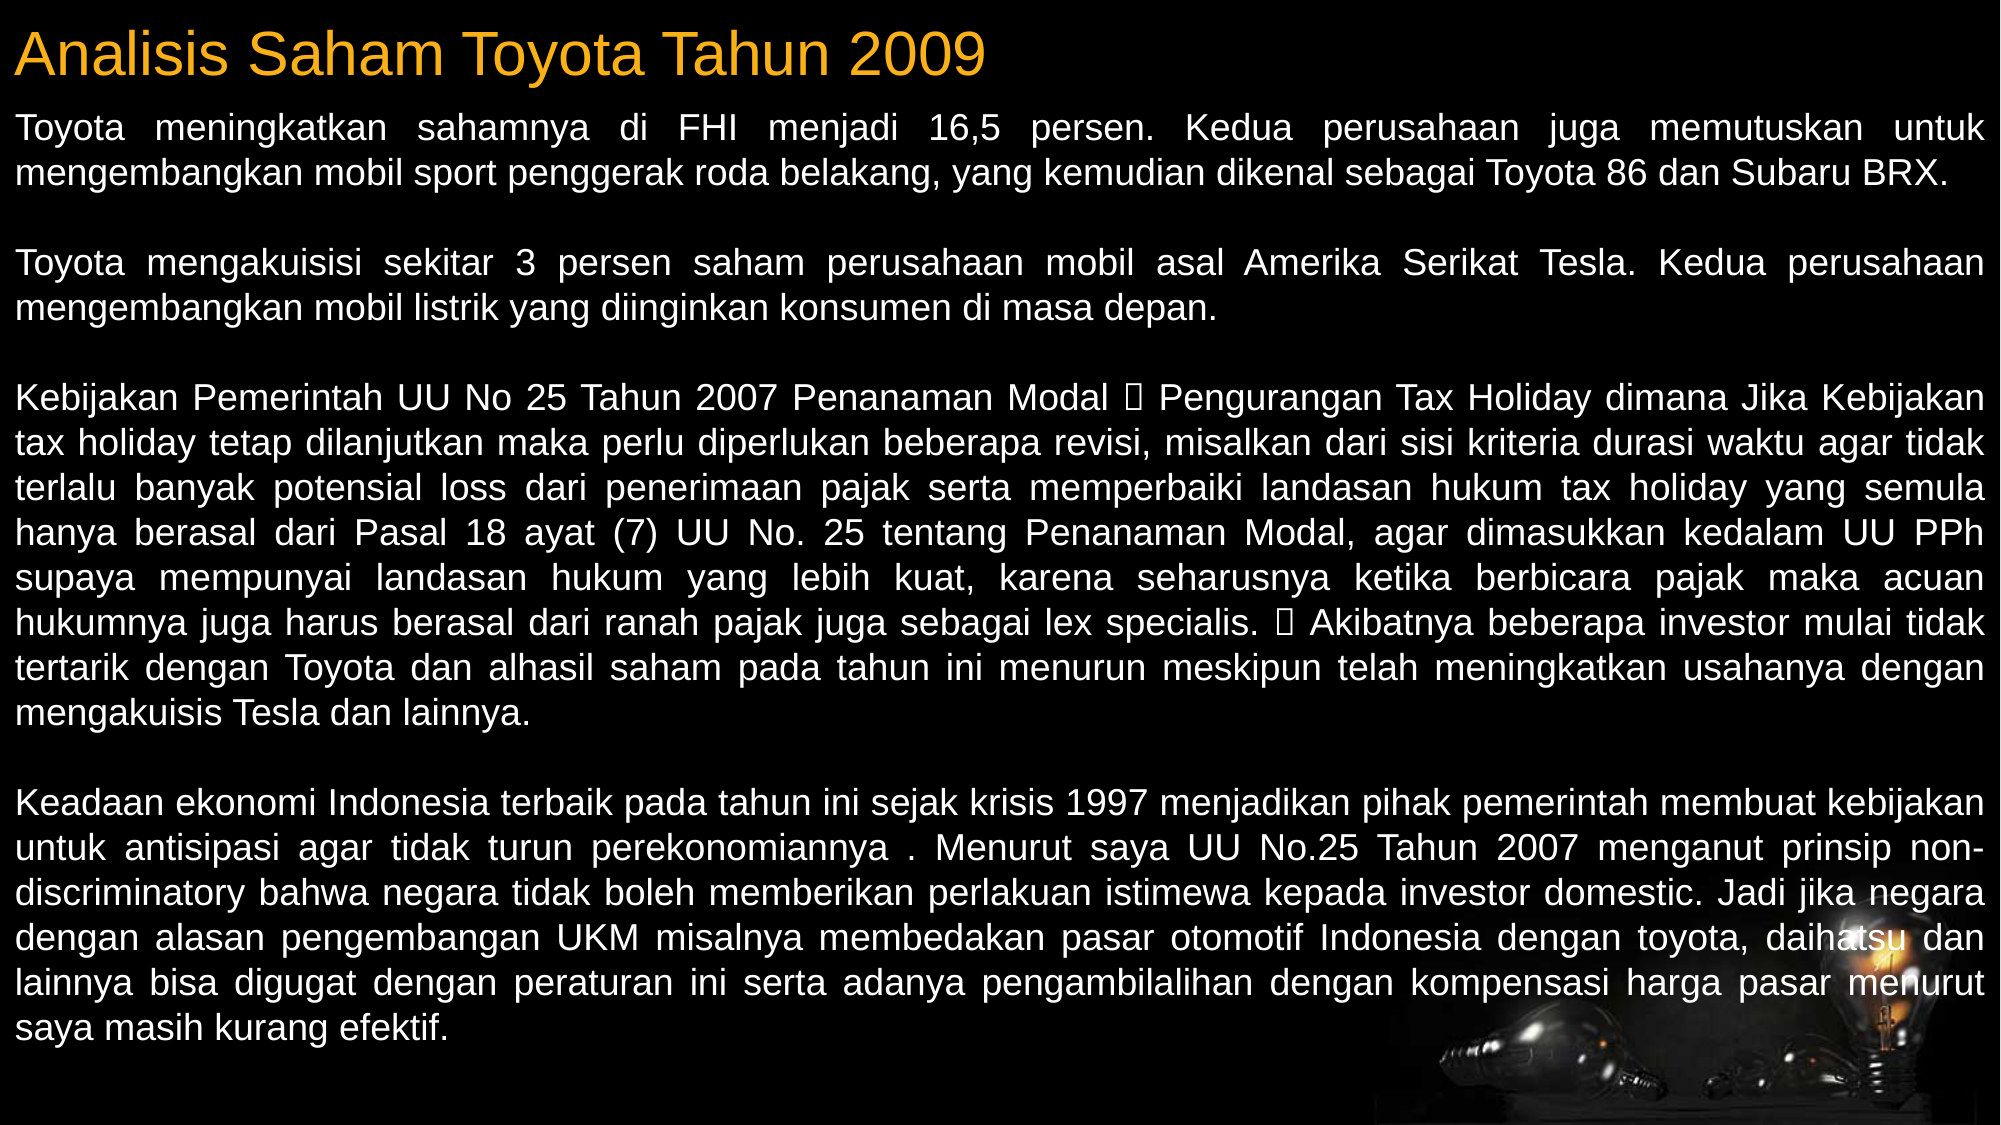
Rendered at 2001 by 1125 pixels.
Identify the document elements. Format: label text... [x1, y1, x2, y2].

picture [1451, 0, 2001, 1125]
list Analisis Saham Toyota Tahun 2009 [0, 0, 1451, 95]
text_box Toyota meningkatkan sahamnya di FHI menjadi 16,5 persen. Kedua perusahaan juga memutuskan untuk mengembangkan mobil sport penggerak roda belakang, yang kemudian dikenal sebagai Toyota 86 dan Subaru BRX. Toyota mengakuisisi sekitar 3 persen saham perusahaan mobil asal Amerika Serikat Tesla. Kedua perusahaan mengembangkan mobil listrik yang diinginkan konsumen di masa depan. Kebijakan Pemerintah UU No 25 Tahun 2007 Penanaman Modal  Pengurangan Tax Holiday dimana Jika Kebijakan tax holiday tetap dilanjutkan maka perlu diperlukan beberapa revisi, misalkan dari sisi kriteria durasi waktu agar tidak terlalu banyak potensial loss dari penerimaan pajak serta memperbaiki landasan hukum tax holiday yang semula hanya berasal dari Pasal 18 ayat (7) UU No. 25 tentang Penanaman Modal, agar dimasukkan kedalam UU PPh supaya mempunyai landasan hukum yang lebih kuat, karena seharusnya ketika berbicara pajak maka acuan hukumnya juga harus berasal dari ranah pajak juga sebagai lex specialis.  Akibatnya beberapa investor mulai tidak tertarik dengan Toyota dan alhasil saham pada tahun ini menurun meskipun telah meningkatkan usahanya dengan mengakuisis Tesla dan lainnya. Keadaan ekonomi Indonesia terbaik pada tahun ini sejak krisis 1997 menjadikan pihak pemerintah membuat kebijakan untuk antisipasi agar tidak turun perekonomiannya . Menurut saya UU No.25 Tahun 2007 menganut prinsip non-discriminatory bahwa negara tidak boleh memberikan perlakuan istimewa kepada investor domestic. Jadi jika negara dengan alasan pengembangan UKM misalnya membedakan pasar otomotif Indonesia dengan toyota, daihatsu dan lainnya bisa digugat dengan peraturan ini serta adanya pengambilalihan dengan kompensasi harga pasar menurut saya masih kurang efektif. [0, 95, 2000, 1125]
